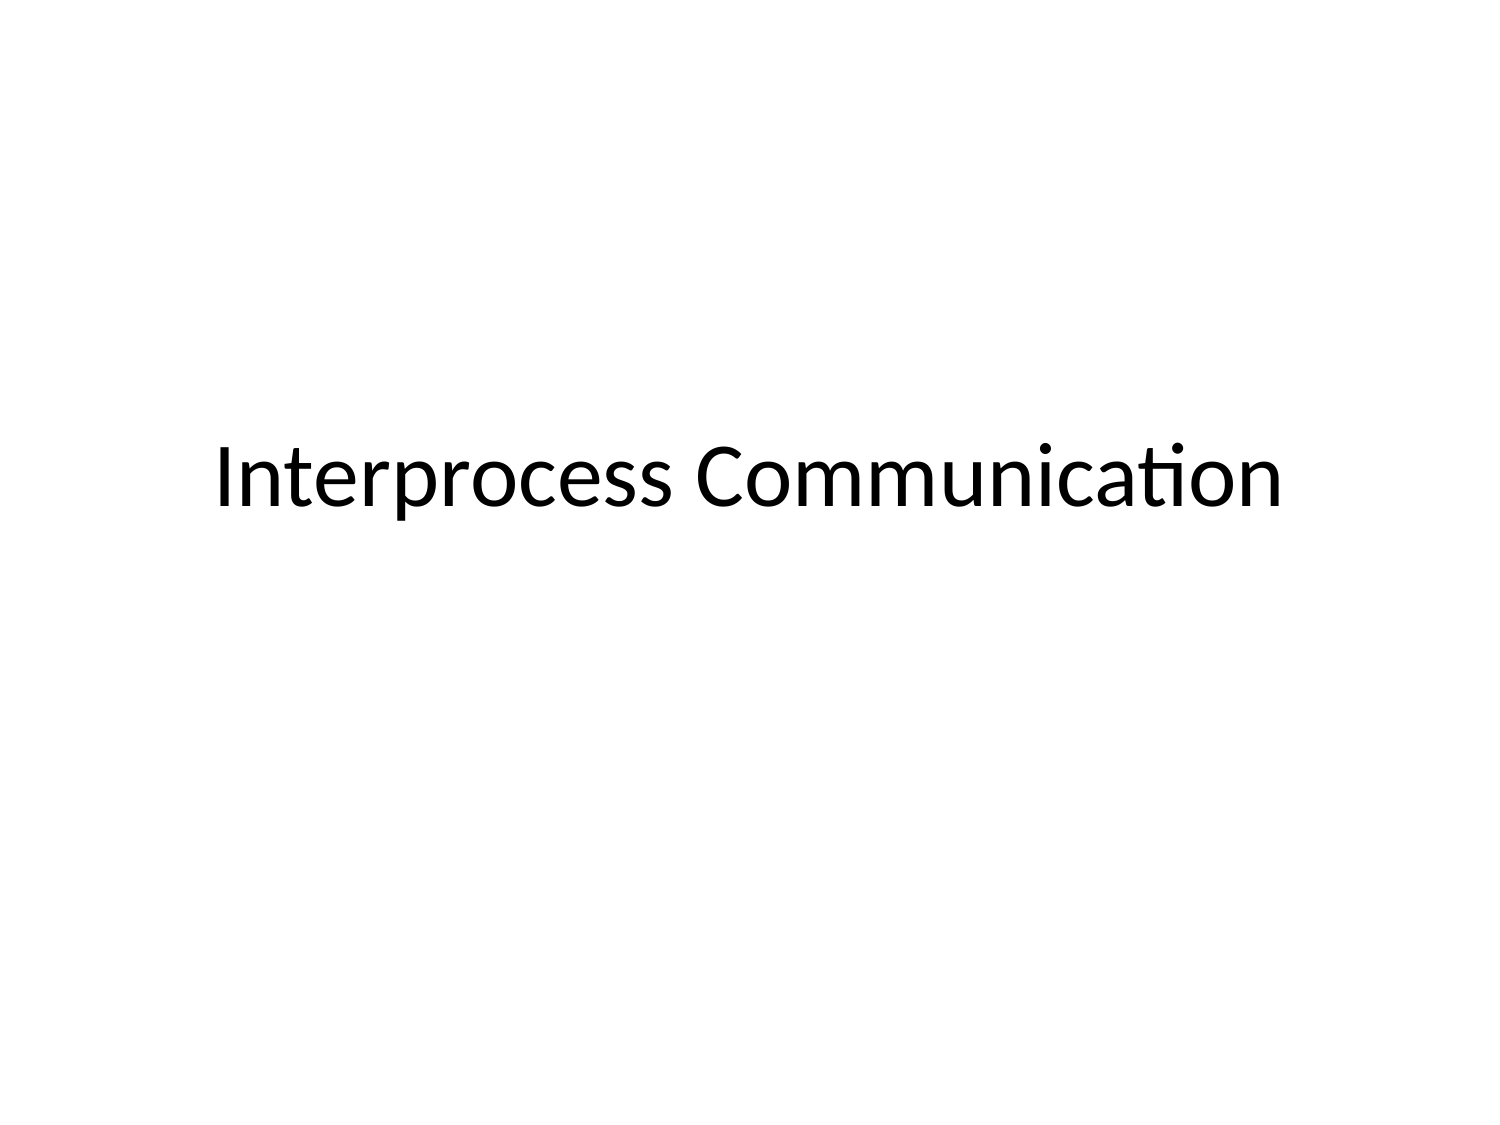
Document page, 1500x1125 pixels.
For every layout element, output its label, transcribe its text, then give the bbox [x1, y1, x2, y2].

title Interprocess Communication [112, 349, 1388, 591]
